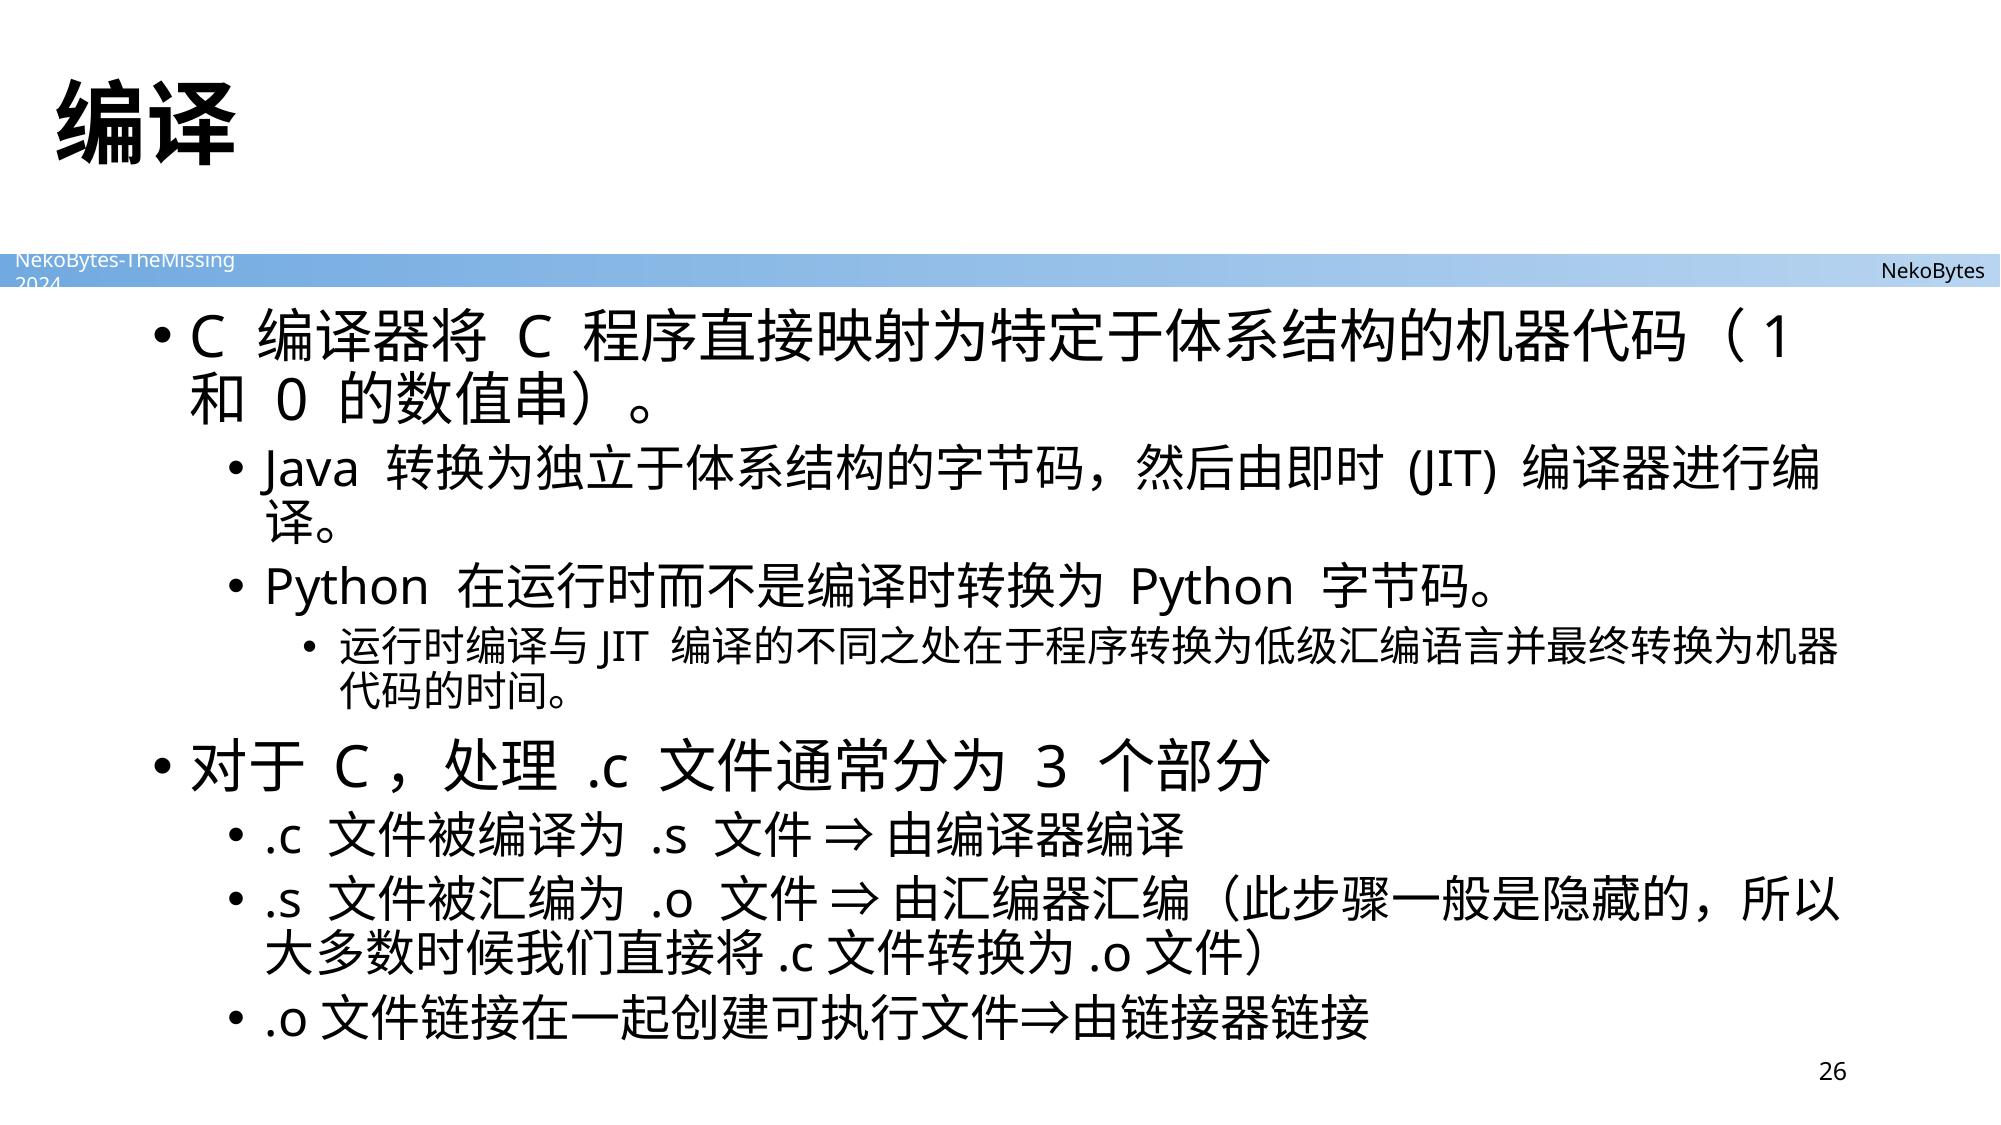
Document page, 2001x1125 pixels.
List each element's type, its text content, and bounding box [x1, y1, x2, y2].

title 编译 [39, 19, 1765, 237]
slide_number 26 [1412, 1042, 1863, 1103]
list C 编译器将 C 程序直接映射为特定于体系结构的机器代码（1 和 0 的数值串）。 Java 转换为独立于体系结构的字节码，然后由即时 (JIT) 编译器进行编译。 Python 在运行时而不是编译时转换为 Python 字节码。 运行时编译与JIT 编译的不同之处在于程序转换为低级汇编语言并最终转换为机器代码的时间。 对于 C，处理 .c 文件通常分为 3 个部分 .c 文件被编译为 .s 文件 ⇒ 由编译器编译 .s 文件被汇编为 .o 文件 ⇒ 由汇编器汇编（此步骤一般是隐藏的，所以大多数时候我们直接将.c文件转换为.o文件） .o文件链接在一起创建可执行文件⇒由链接器链接 [137, 299, 1863, 1014]
